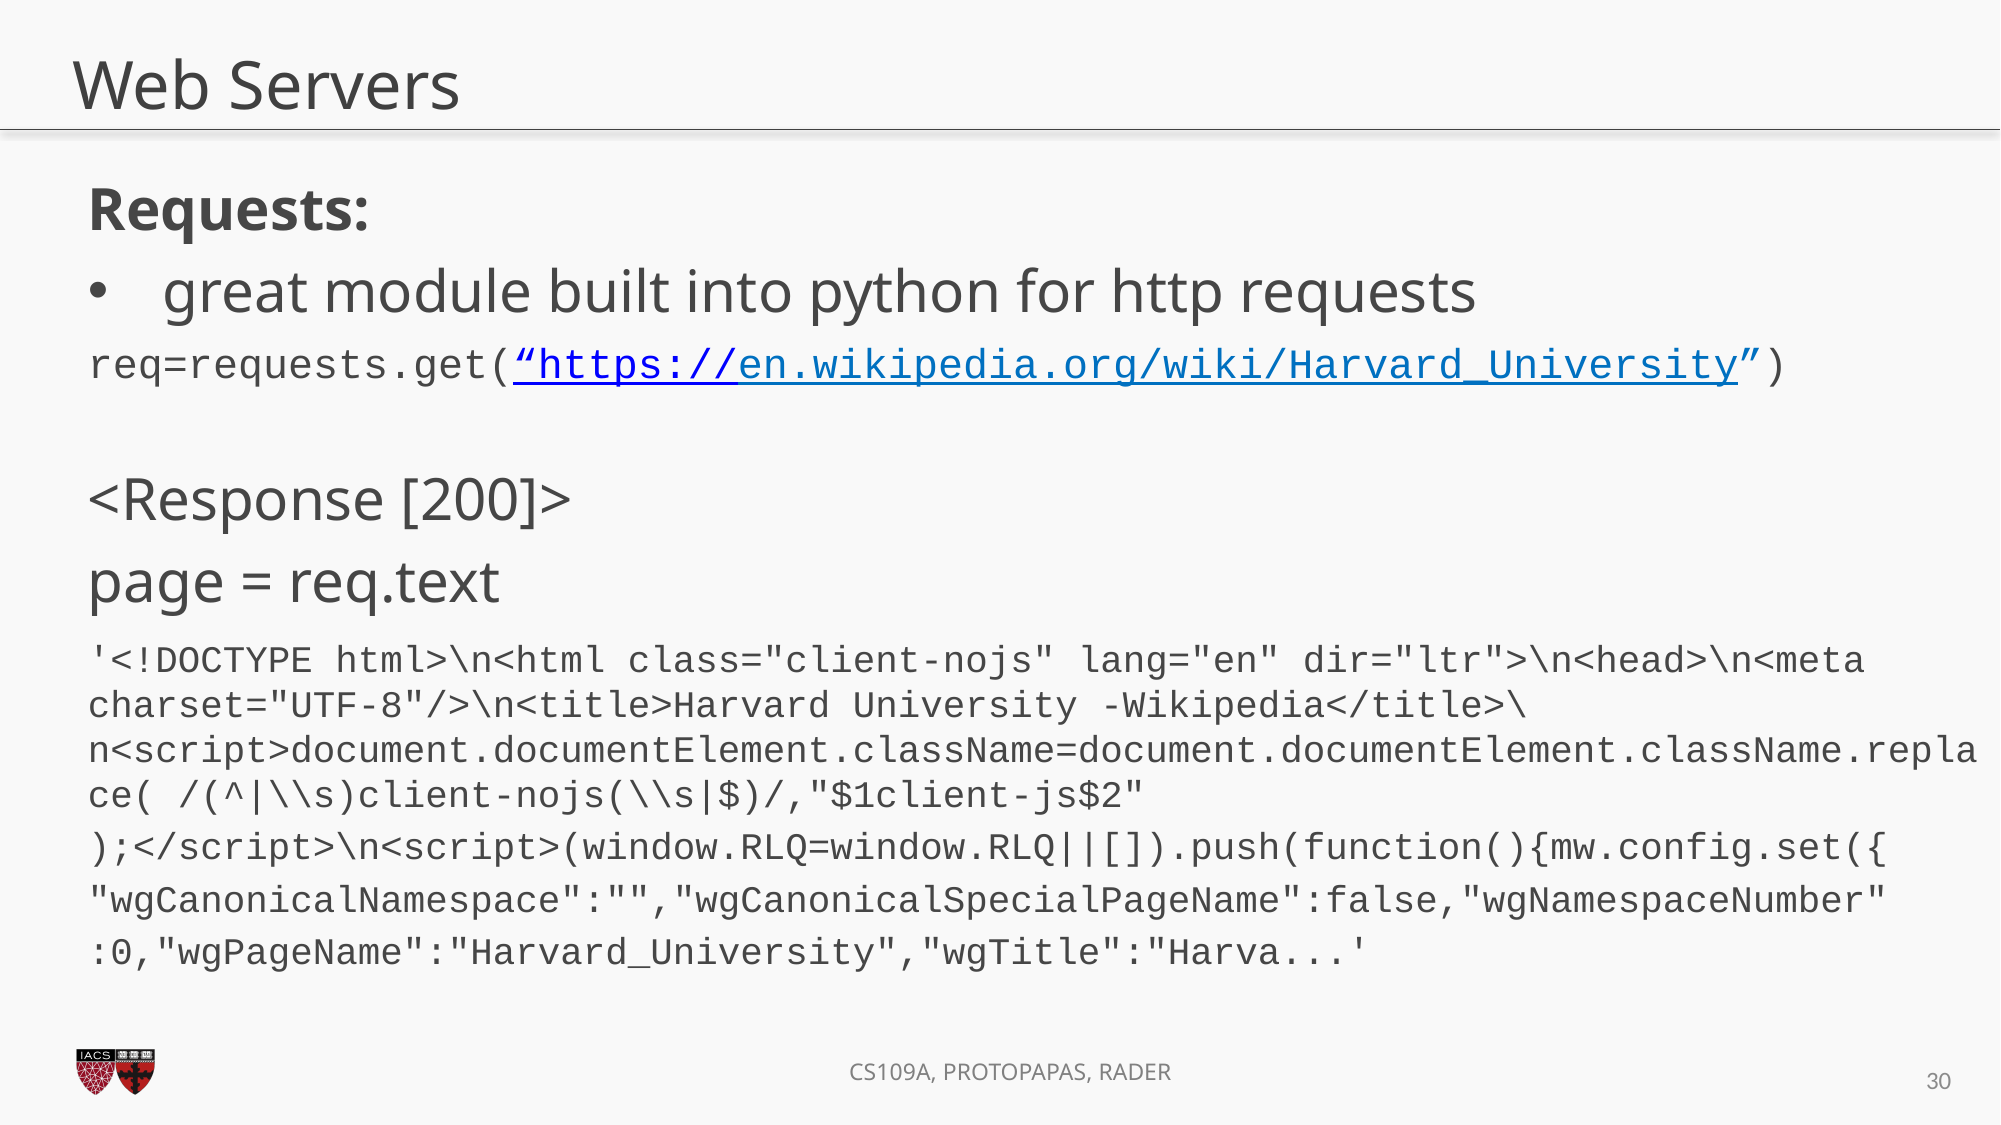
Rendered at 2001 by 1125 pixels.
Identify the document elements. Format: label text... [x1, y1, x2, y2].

list Requests: great module built into python for http requests req=requests.get(“https://en.wikipedia.org/wiki/Harvard_University”) <Response [200]> page = req.text '<!DOCTYPE html>\n<html class="client-nojs" lang="en" dir="ltr">\n<head>\n<meta charset="UTF-8"/>\n<title>Harvard University -Wikipedia</title>\n<script>document.documentElement.className=document.documentElement.className.replace( /(^|\\s)client-nojs(\\s|$)/,"$1client-js$2" );</script>\n<script>(window.RLQ=window.RLQ||[]).push(function(){mw.config.set({ "wgCanonicalNamespace":"","wgCanonicalSpecialPageName":false,"wgNamespaceNumber" :0,"wgPageName":"Harvard_University","wgTitle":"Harva...' [73, 164, 2000, 961]
title Web Servers [57, 35, 1943, 162]
picture [75, 1049, 155, 1095]
slide_number 29 [1500, 1050, 1967, 1110]
